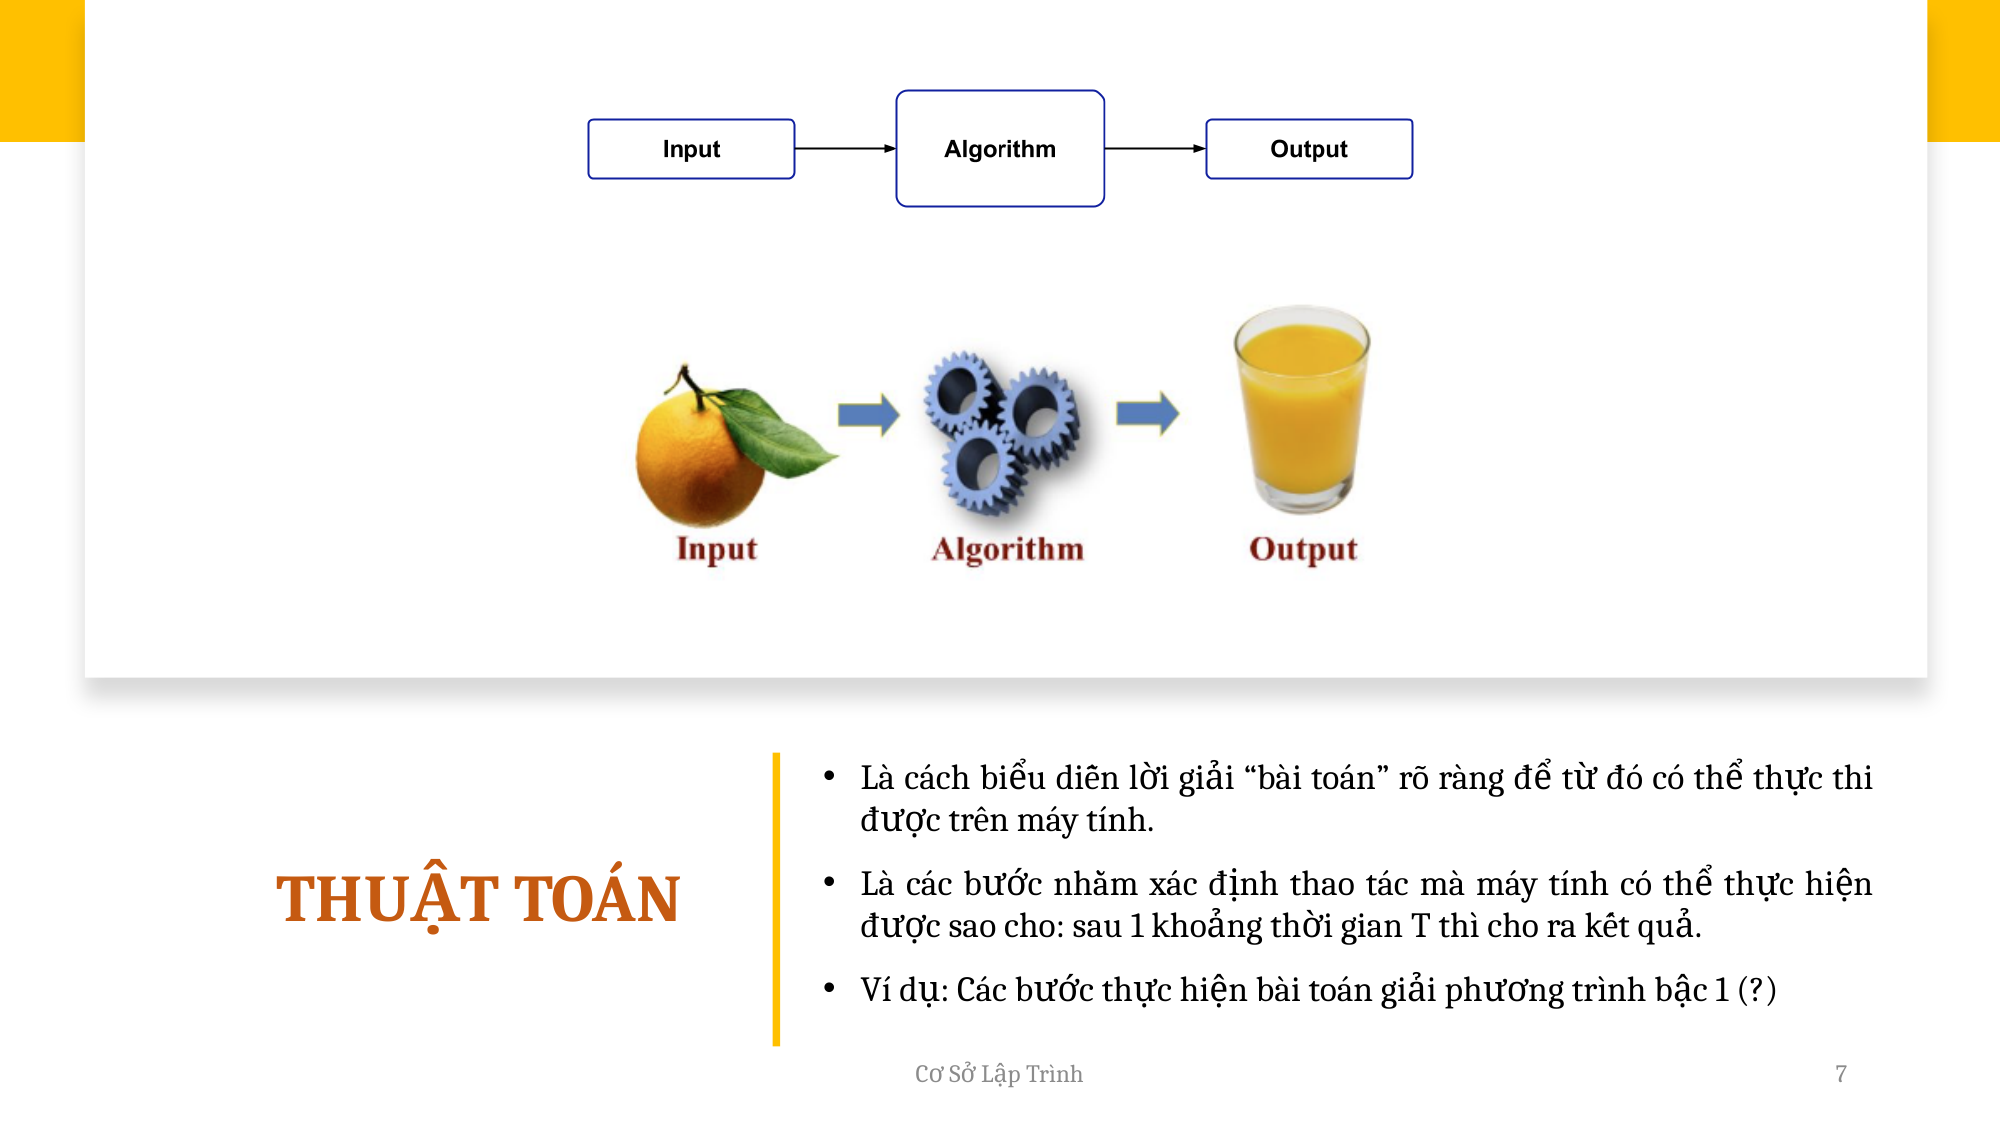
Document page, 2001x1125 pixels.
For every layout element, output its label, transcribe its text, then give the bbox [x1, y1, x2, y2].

picture [584, 290, 1428, 611]
text_box [0, 143, 2000, 1125]
footer Cơ Sở Lập Trình [662, 1042, 1338, 1103]
picture [578, 78, 1422, 228]
list Là cách biểu diễn lời giải “bài toán” rõ ràng để từ đó có thể thực thi được trên máy tính. Là các bước nhằm xác định thao tác mà máy tính có thể thực hiện được sao cho: sau 1 khoảng thời gian T thì cho ra kết quả. Ví dụ: Các bước thực hiện bài toán giải phương trình bậc 1 (?) [808, 756, 1889, 1069]
text_box [1928, 0, 2000, 143]
text_box [772, 752, 781, 1042]
text_box [84, 0, 1928, 679]
text_box [0, 0, 84, 143]
title THUẬT TOÁN [261, 743, 896, 1057]
slide_number 7 [1412, 1042, 1863, 1103]
